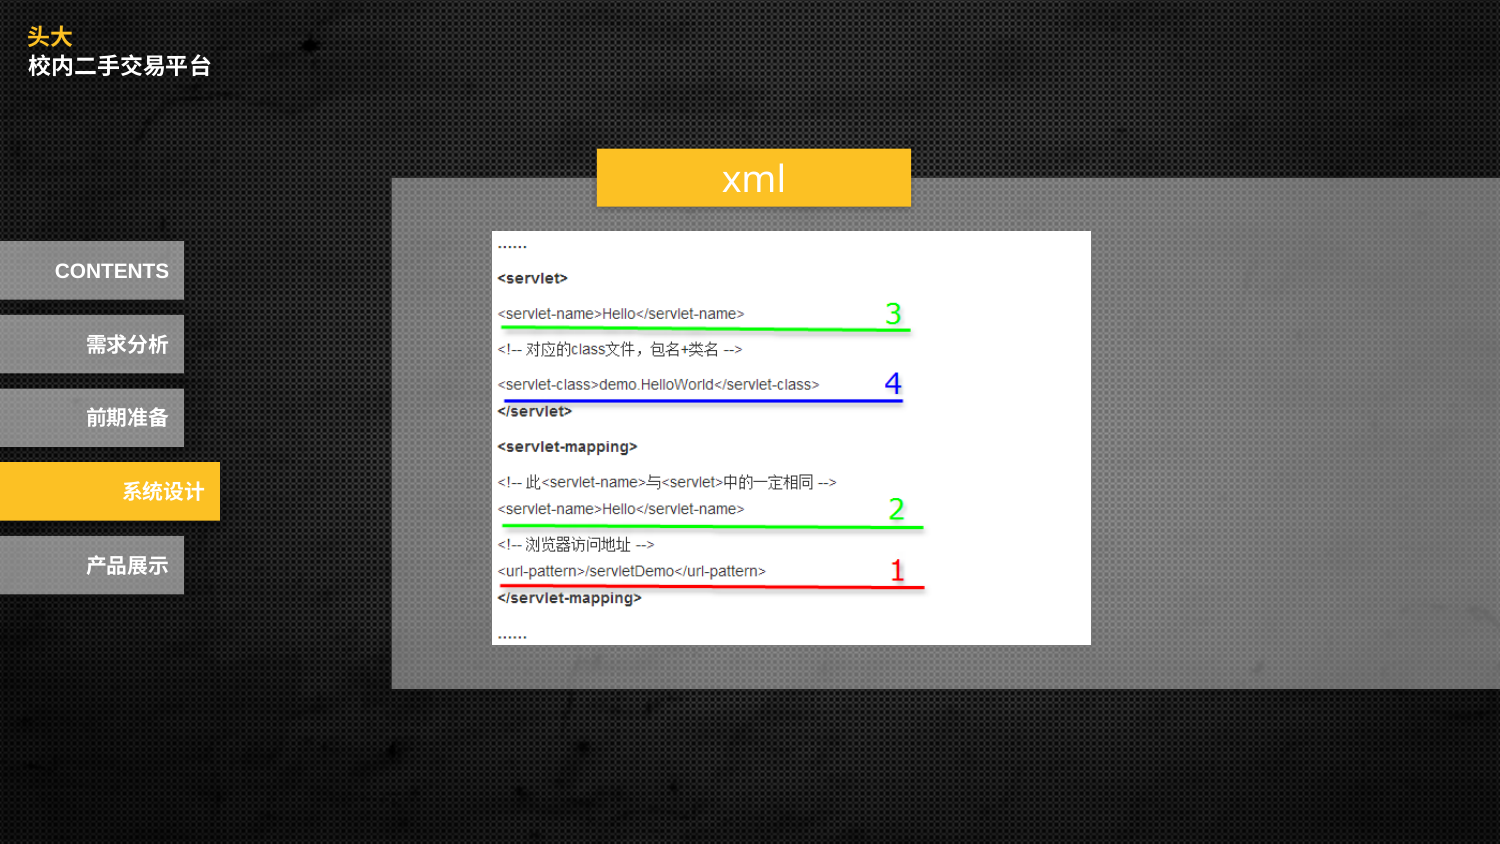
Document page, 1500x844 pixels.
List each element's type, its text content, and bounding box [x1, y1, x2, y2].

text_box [12, 15, 229, 88]
picture [0, 0, 1500, 844]
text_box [0, 535, 185, 595]
text_box xml [596, 148, 912, 207]
picture [492, 231, 1091, 645]
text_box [0, 461, 221, 521]
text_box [0, 388, 185, 448]
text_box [0, 314, 185, 374]
text_box [391, 177, 1500, 690]
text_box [0, 240, 185, 300]
